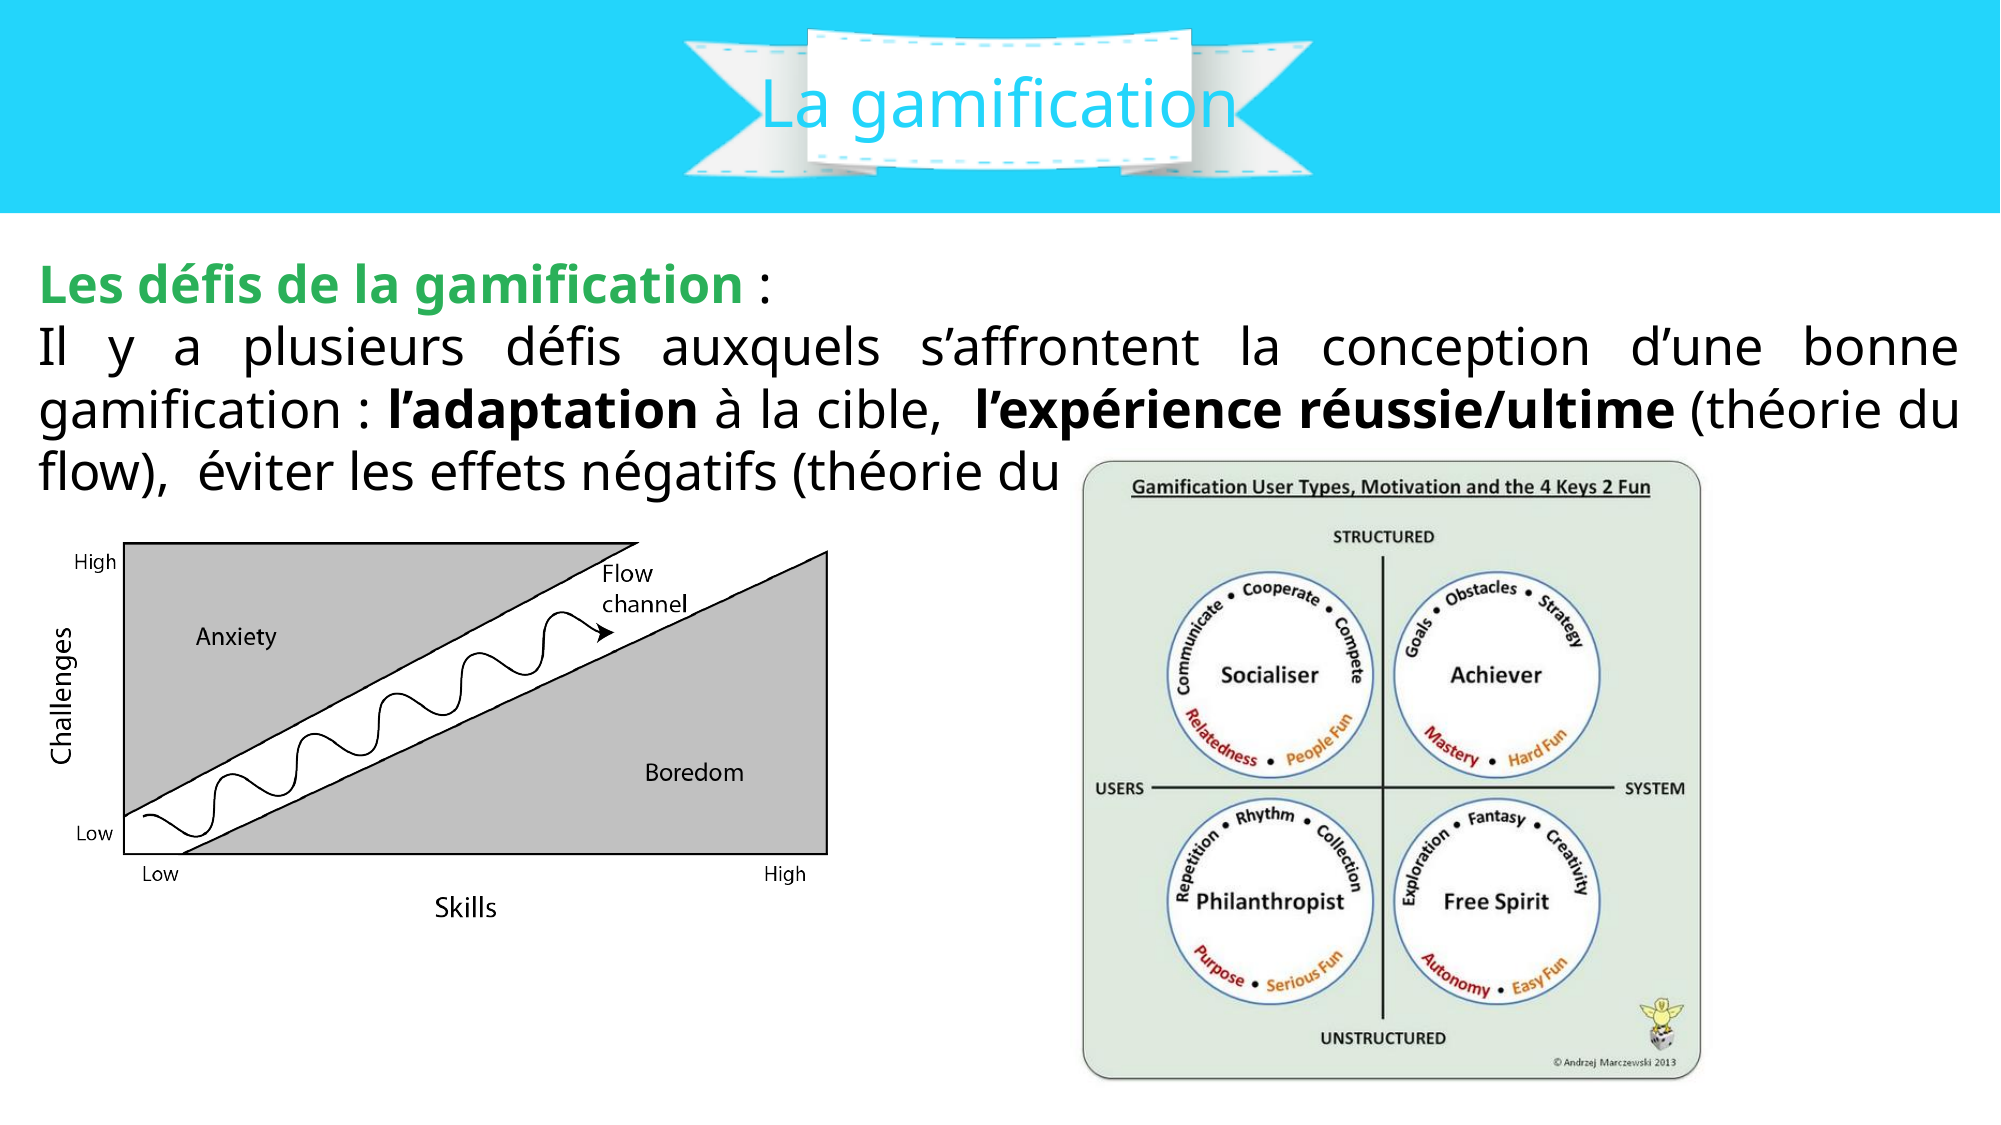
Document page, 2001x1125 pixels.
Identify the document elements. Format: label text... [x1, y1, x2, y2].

picture [669, 20, 1331, 193]
text_box [0, 0, 2000, 214]
text_box Les défis de la gamification : Il y a plusieurs défis auxquels s’affrontent la conception d’une bonne gamification : l’adaptation à la cible, l’expérience réussie/ultime (théorie du flow), éviter les effets négatifs (théorie du risque perçu) [23, 243, 1977, 509]
picture [46, 542, 828, 925]
picture [1069, 448, 1713, 1091]
